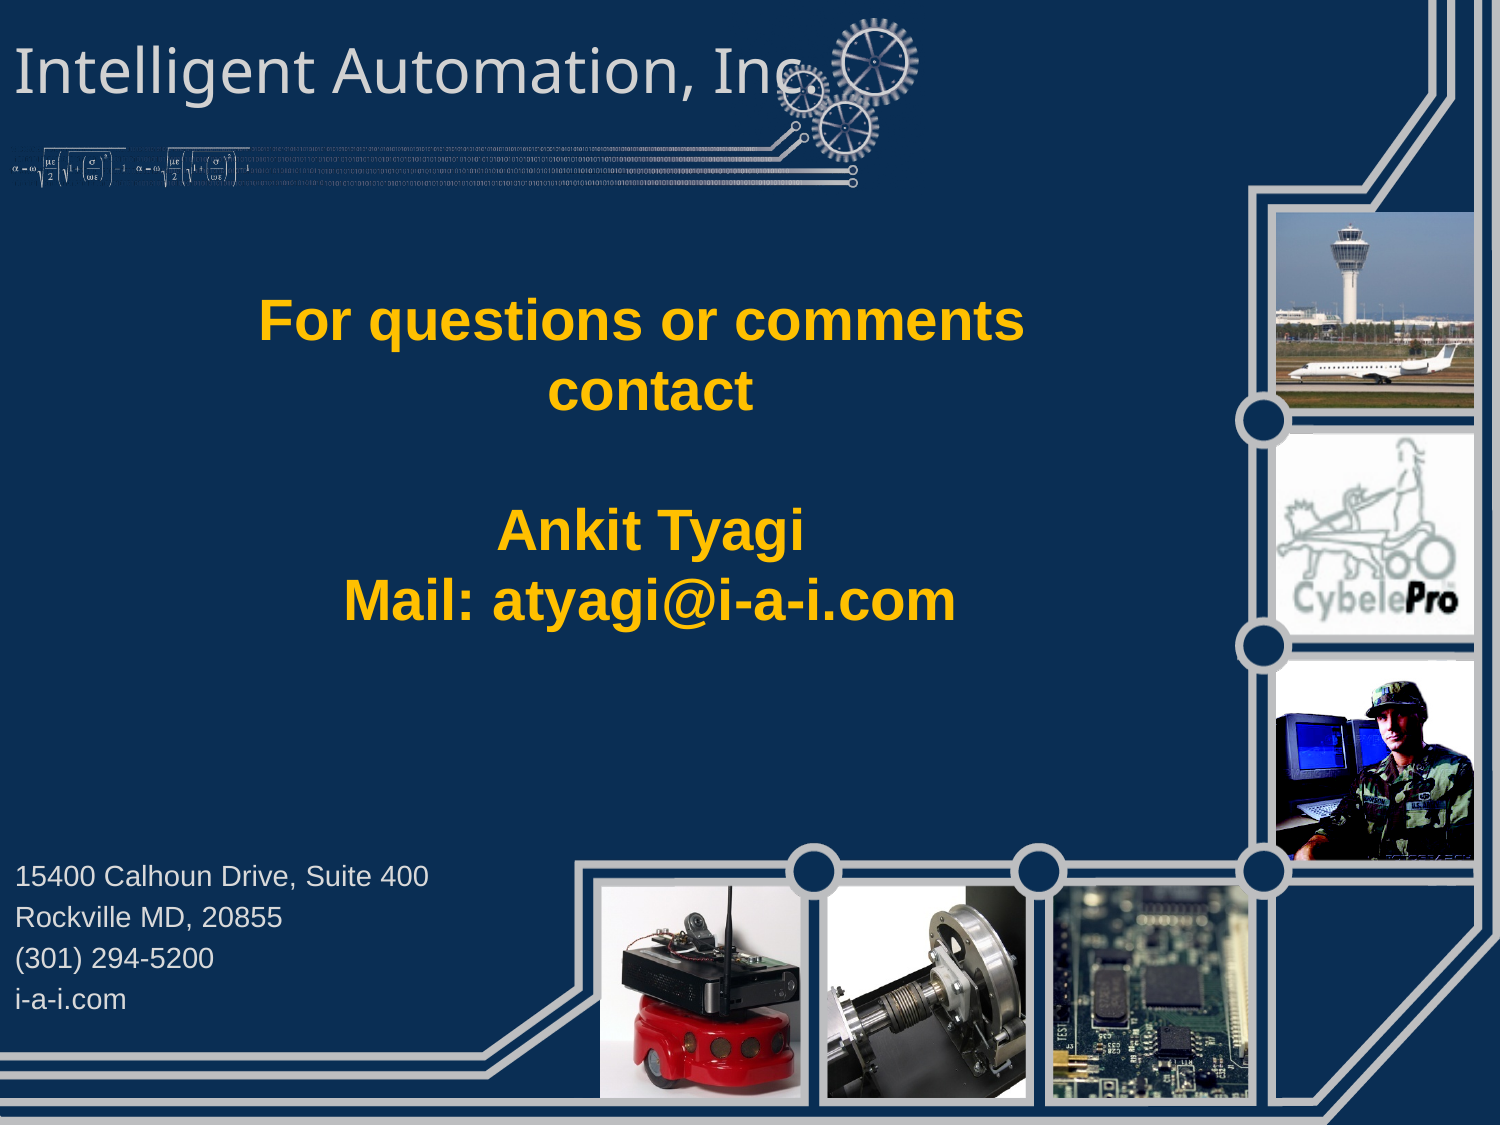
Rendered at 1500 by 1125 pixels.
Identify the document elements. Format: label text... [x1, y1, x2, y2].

text_box For questions or comments contact Ankit Tyagi Mail: atyagi@i-a-i.com [244, 275, 1058, 640]
picture [0, 0, 1500, 1125]
